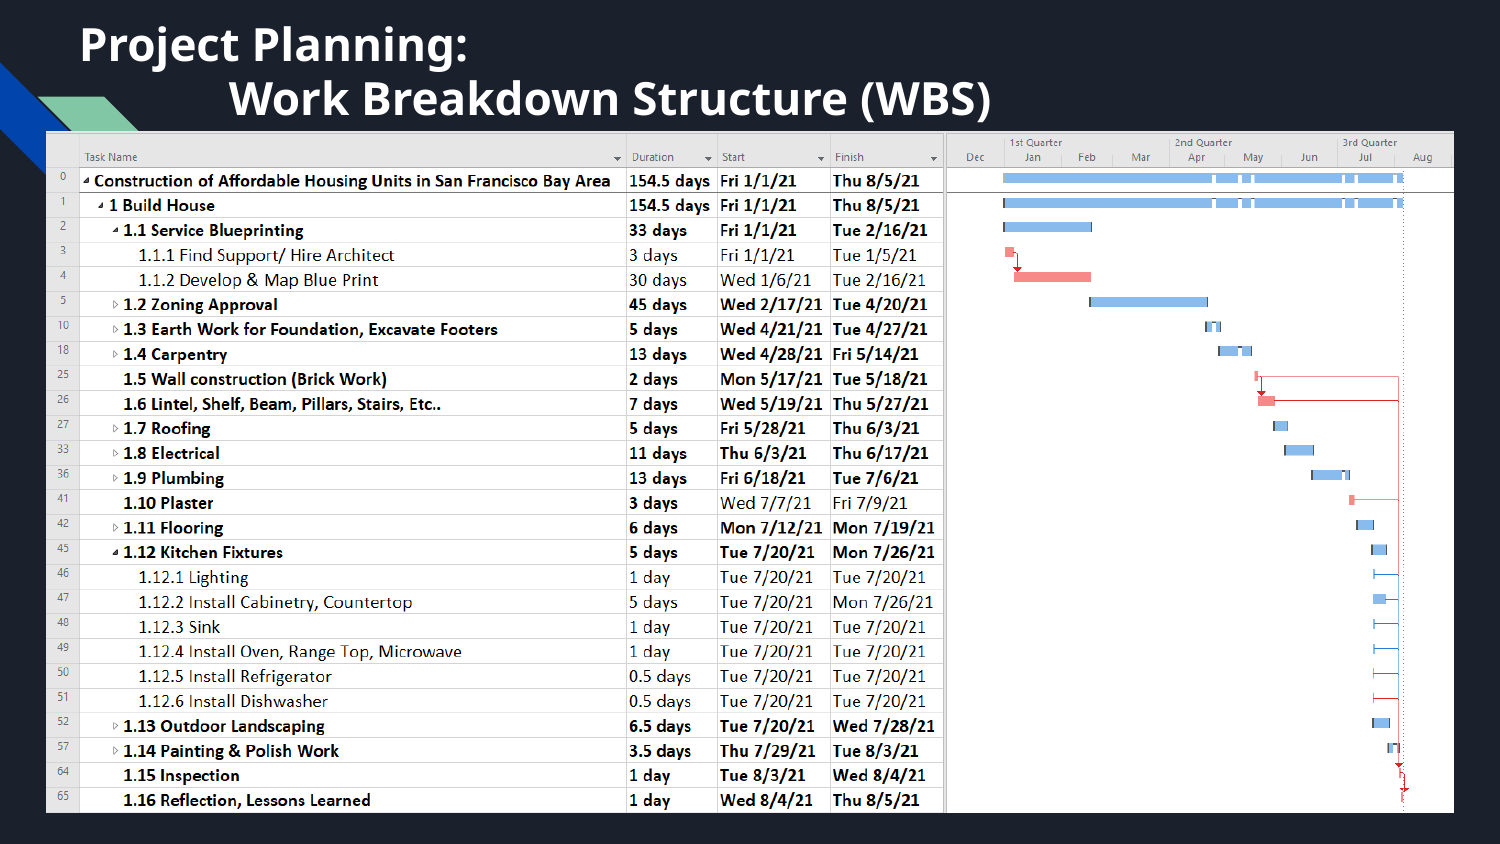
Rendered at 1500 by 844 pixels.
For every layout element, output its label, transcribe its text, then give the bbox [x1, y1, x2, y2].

title Project Planning: Work Breakdown Structure (WBS) [63, 0, 1437, 113]
picture [46, 131, 1454, 814]
